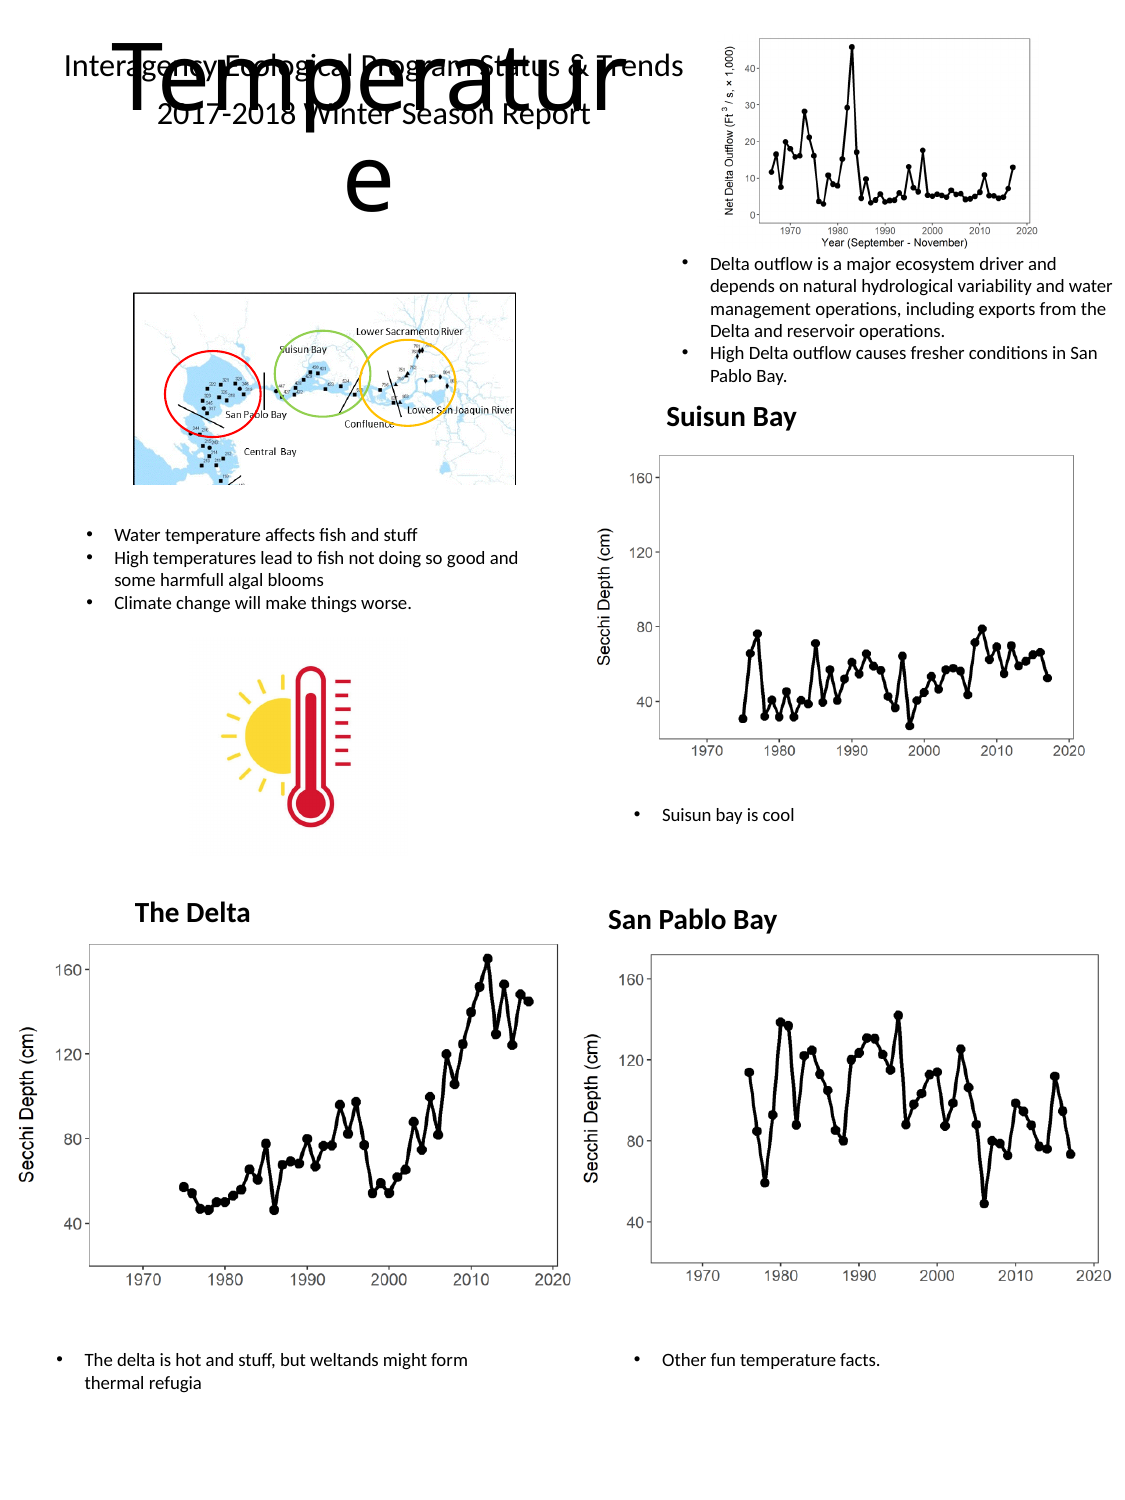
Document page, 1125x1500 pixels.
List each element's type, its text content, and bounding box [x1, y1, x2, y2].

text_box The delta is hot and stuff, but weltands might form thermal refugia [41, 1340, 539, 1428]
picture [591, 448, 1095, 764]
text_box San Pablo Bay [593, 893, 1026, 947]
text_box The Delta [120, 886, 553, 936]
text_box Suisun bay is cool [619, 795, 1117, 861]
text_box Delta outflow is a major ecosystem driver and depends on natural hydrological variability and water management operations, including exports from the Delta and reservoir operations. High Delta outflow causes fresher conditions in San Pablo Bay. [667, 243, 1125, 394]
picture [120, 289, 538, 485]
picture [189, 637, 408, 856]
picture [17, 936, 1118, 1298]
subtitle Interagency Ecological Program Status & Trends 2017-2018 Winter Season Report [30, 40, 717, 160]
picture [717, 34, 1039, 249]
title Temperature [85, 160, 653, 240]
text_box Other fun temperature facts. [619, 1340, 1117, 1405]
text_box Water temperature affects fish and stuff High temperatures lead to fish not doing so good and some harmfull algal blooms Climate change will make things worse. [71, 515, 569, 648]
text_box Suisun Bay [651, 390, 1084, 448]
